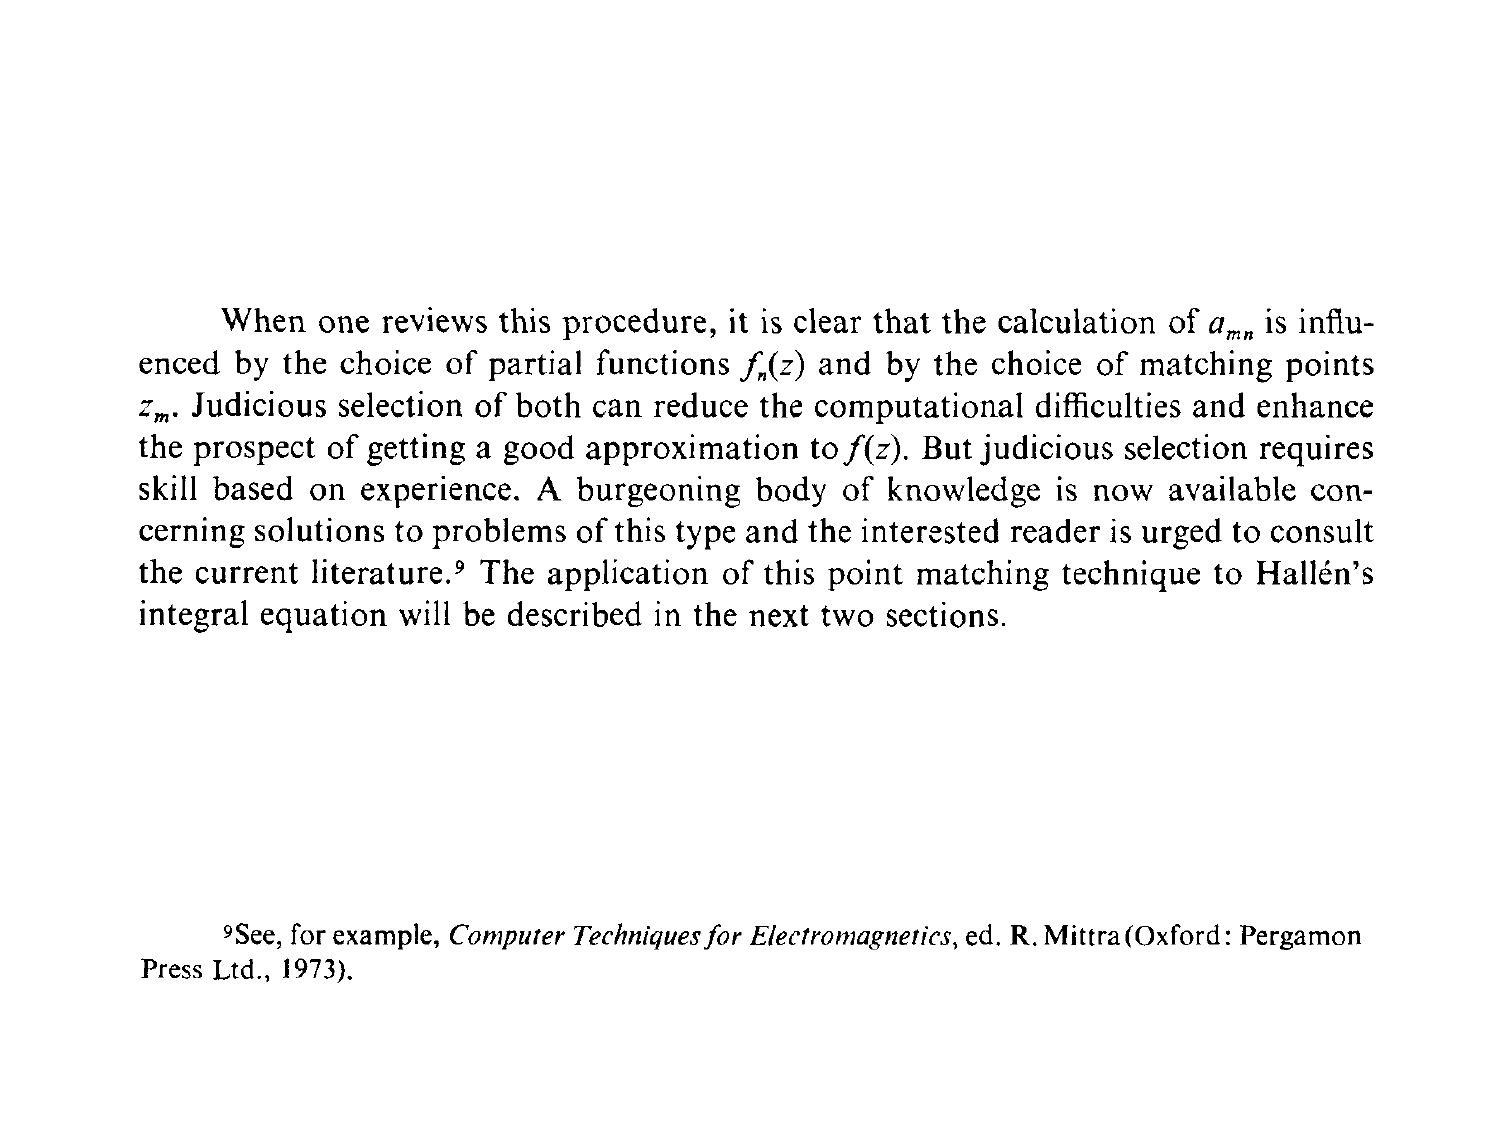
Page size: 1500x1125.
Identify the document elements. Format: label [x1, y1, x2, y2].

picture [90, 912, 1411, 988]
picture [95, 299, 1427, 663]
